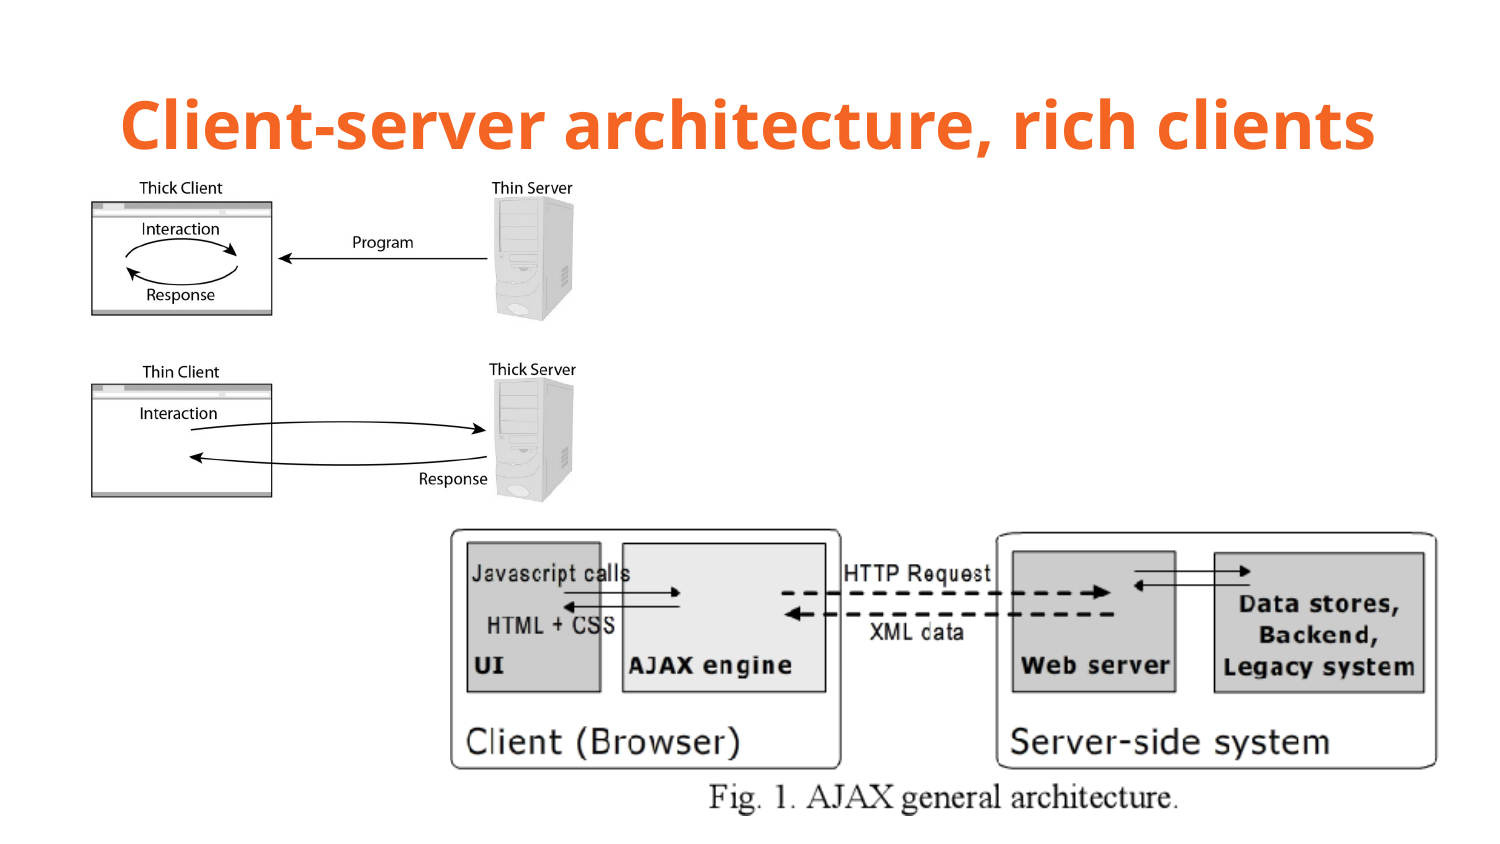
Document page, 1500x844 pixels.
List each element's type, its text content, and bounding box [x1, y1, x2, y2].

picture [450, 526, 1440, 816]
title Client-server architecture, rich clients [49, 67, 1448, 173]
picture [84, 172, 576, 509]
